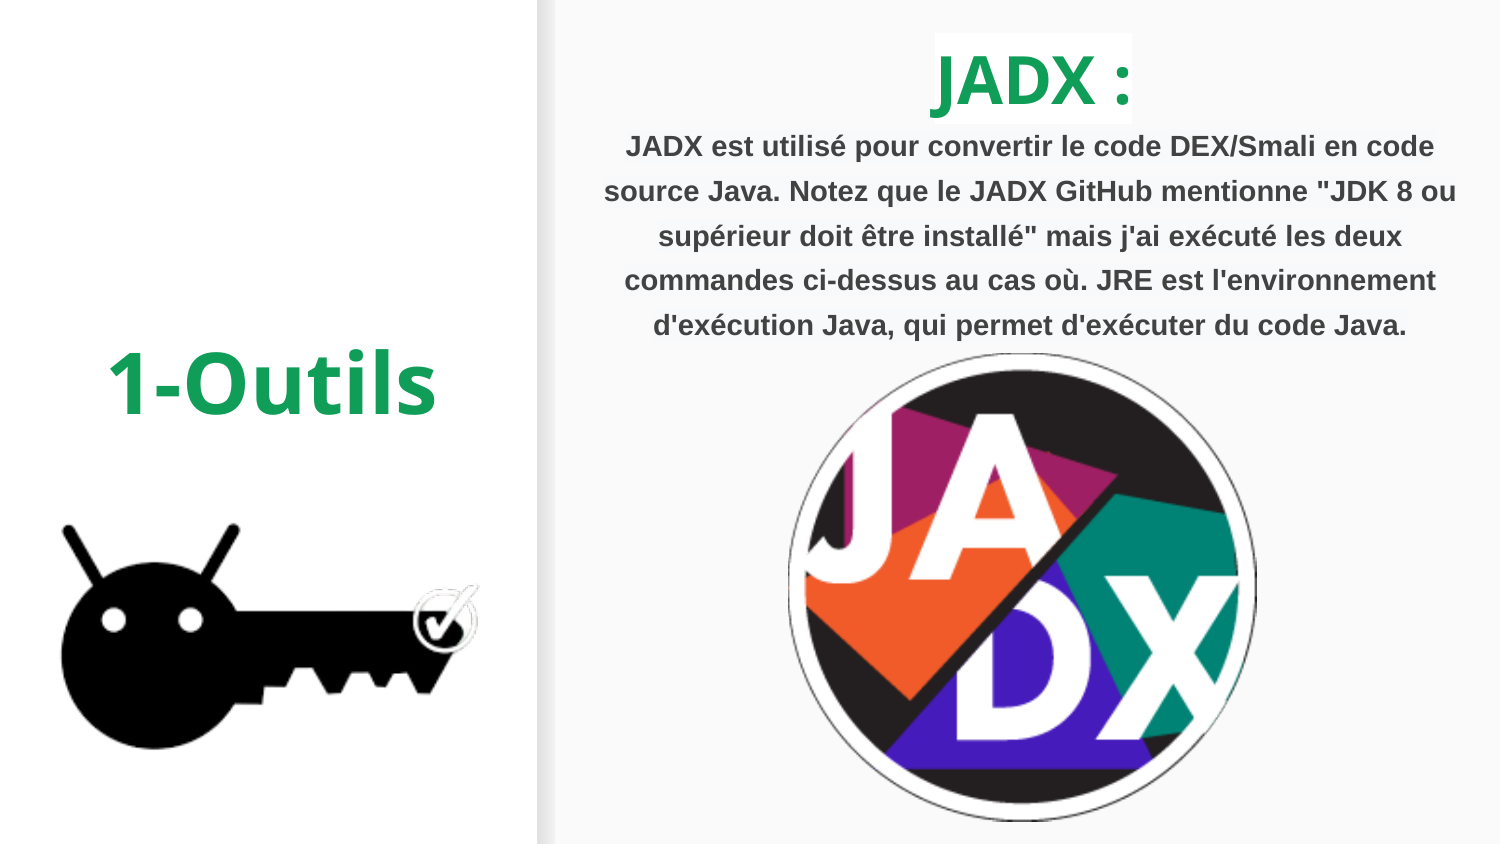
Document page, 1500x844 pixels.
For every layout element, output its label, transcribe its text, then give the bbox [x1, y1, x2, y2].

text_box JADX : JADX est utilisé pour convertir le code DEX/Smali en code source Java. Notez que le JADX GitHub mentionne "JDK 8 ou supérieur doit être installé" mais j'ai exécuté les deux commandes ci-dessus au cas où. JRE est l'environnement d'exécution Java, qui permet d'exécuter du code Java. [564, 22, 1500, 392]
title 1-Outils [41, 290, 503, 447]
picture [0, 475, 535, 832]
picture [788, 353, 1258, 822]
